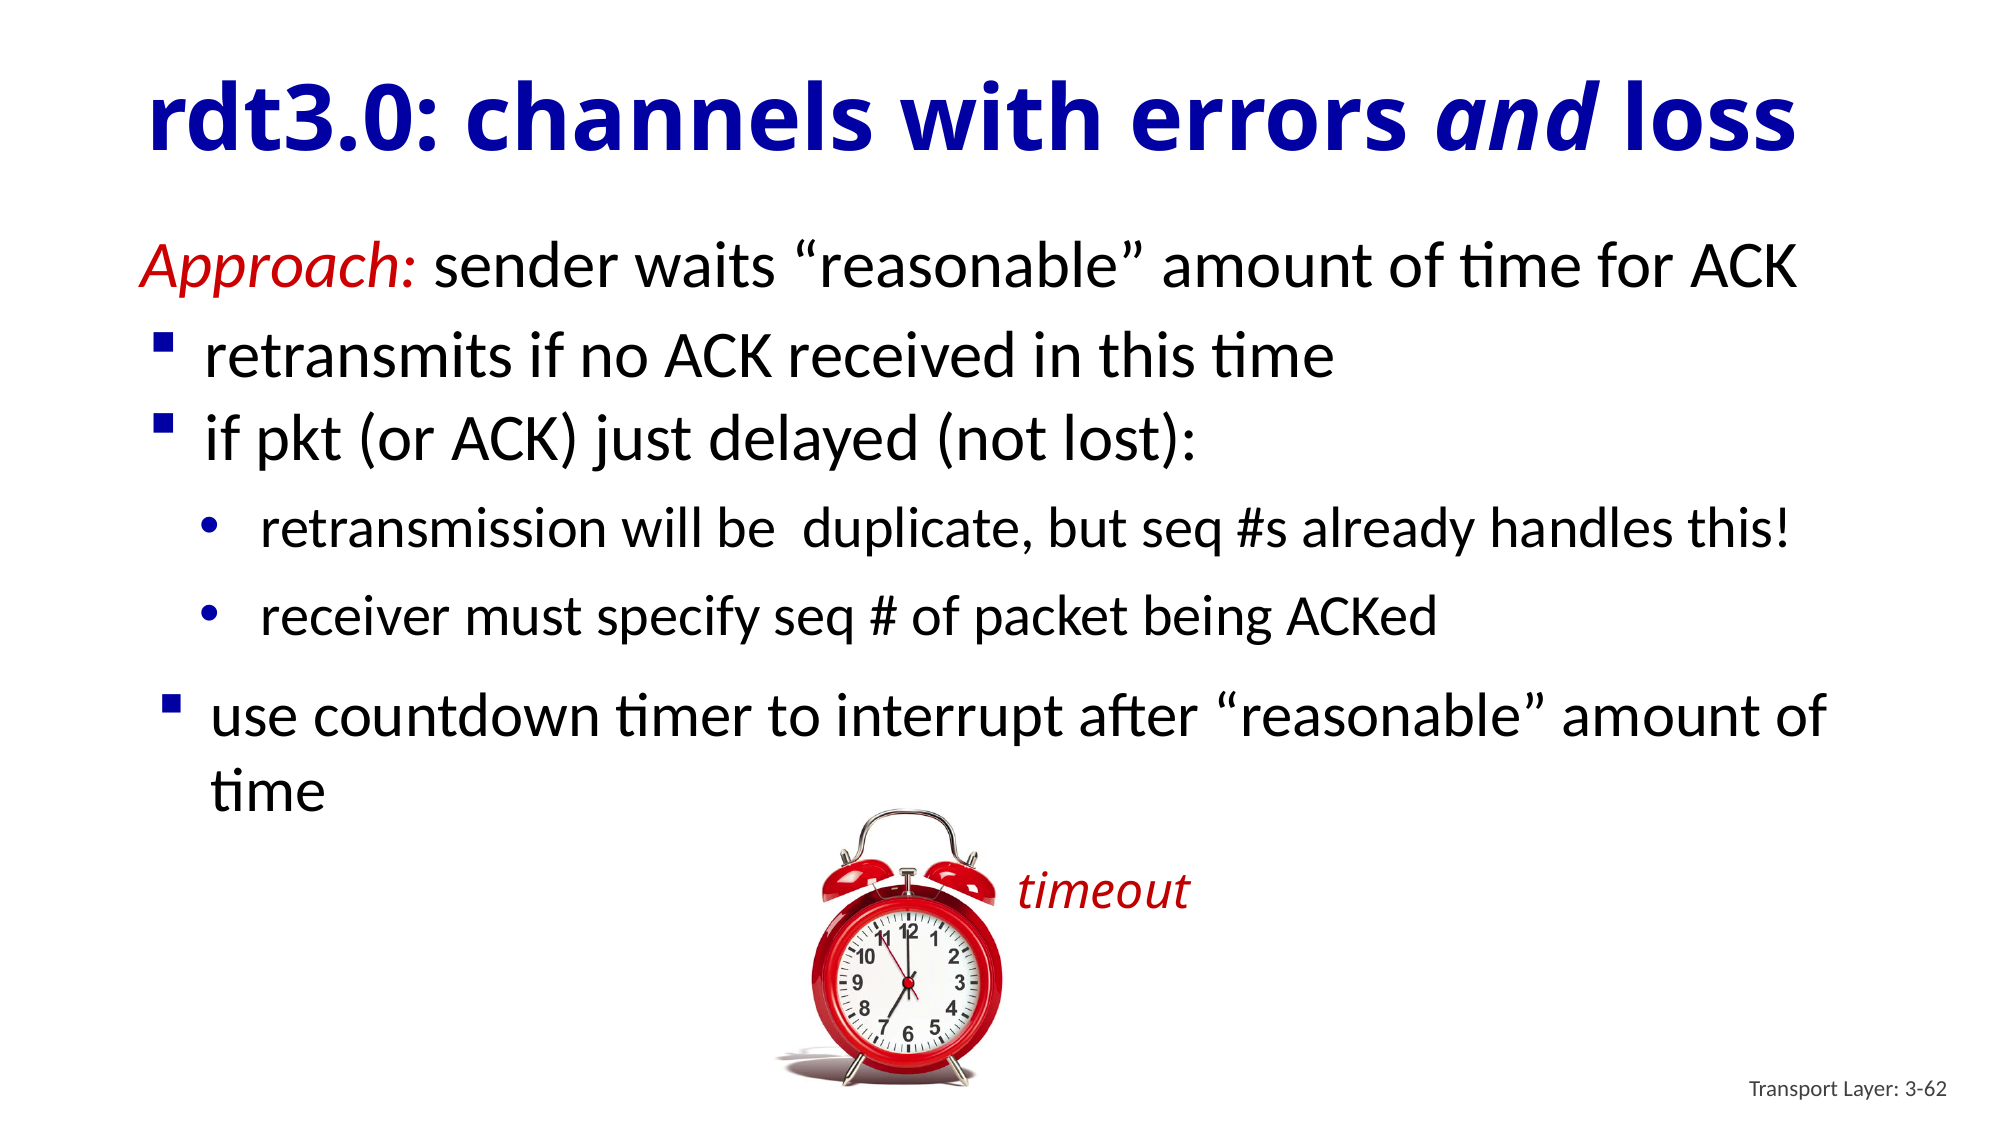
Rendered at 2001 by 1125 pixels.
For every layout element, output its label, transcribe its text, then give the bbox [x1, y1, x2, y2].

slide_number Transport Layer: 3-62 [1512, 1056, 1963, 1117]
text_box Approach: sender waits “reasonable” amount of time for ACK retransmits if no ACK received in this time if pkt (or ACK) just delayed (not lost): retransmission will be duplicate, but seq #s already handles this! receiver must specify seq # of packet being ACKed [123, 222, 1916, 1055]
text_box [631, 799, 1204, 1113]
title rdt3.0: channels with errors and loss [131, 47, 1952, 195]
text_box use countdown timer to interrupt after “reasonable” amount of time [132, 665, 1925, 833]
